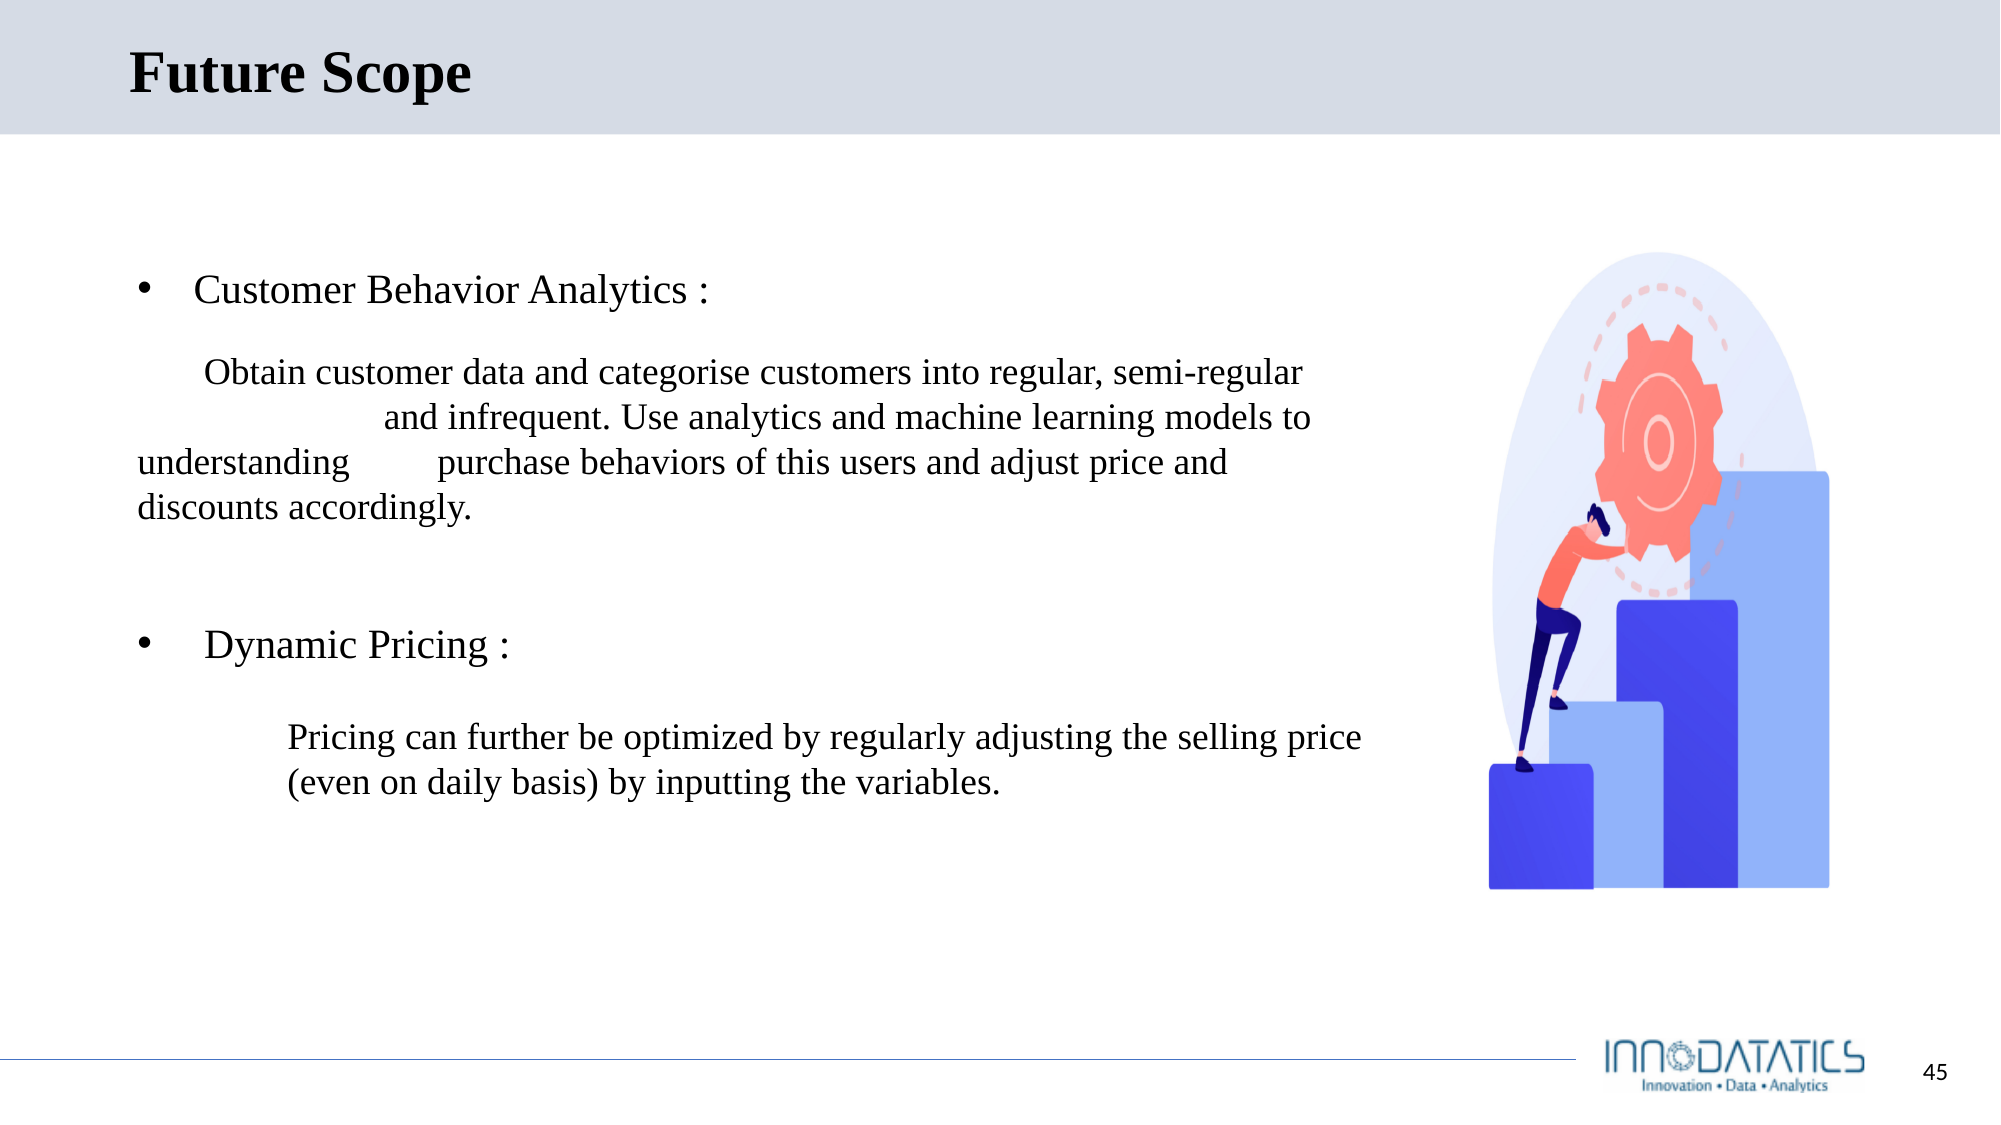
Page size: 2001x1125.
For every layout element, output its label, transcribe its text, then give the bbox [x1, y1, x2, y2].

text_box 45 [1907, 1047, 1964, 1093]
title Future Scope [114, 0, 1763, 175]
picture [1382, 227, 1937, 916]
picture [1603, 1038, 1865, 1093]
text_box Customer Behavior Analytics : Obtain customer data and categorise customers into regular, semi-regular and infrequent. Use analytics and machine learning models to understanding purchase behaviors of this users and adjust price and discounts accordingly. Dynamic Pricing : Pricing can further be optimized by regularly adjusting the selling price (even on daily basis) by inputting the variables. [47, 254, 1377, 855]
